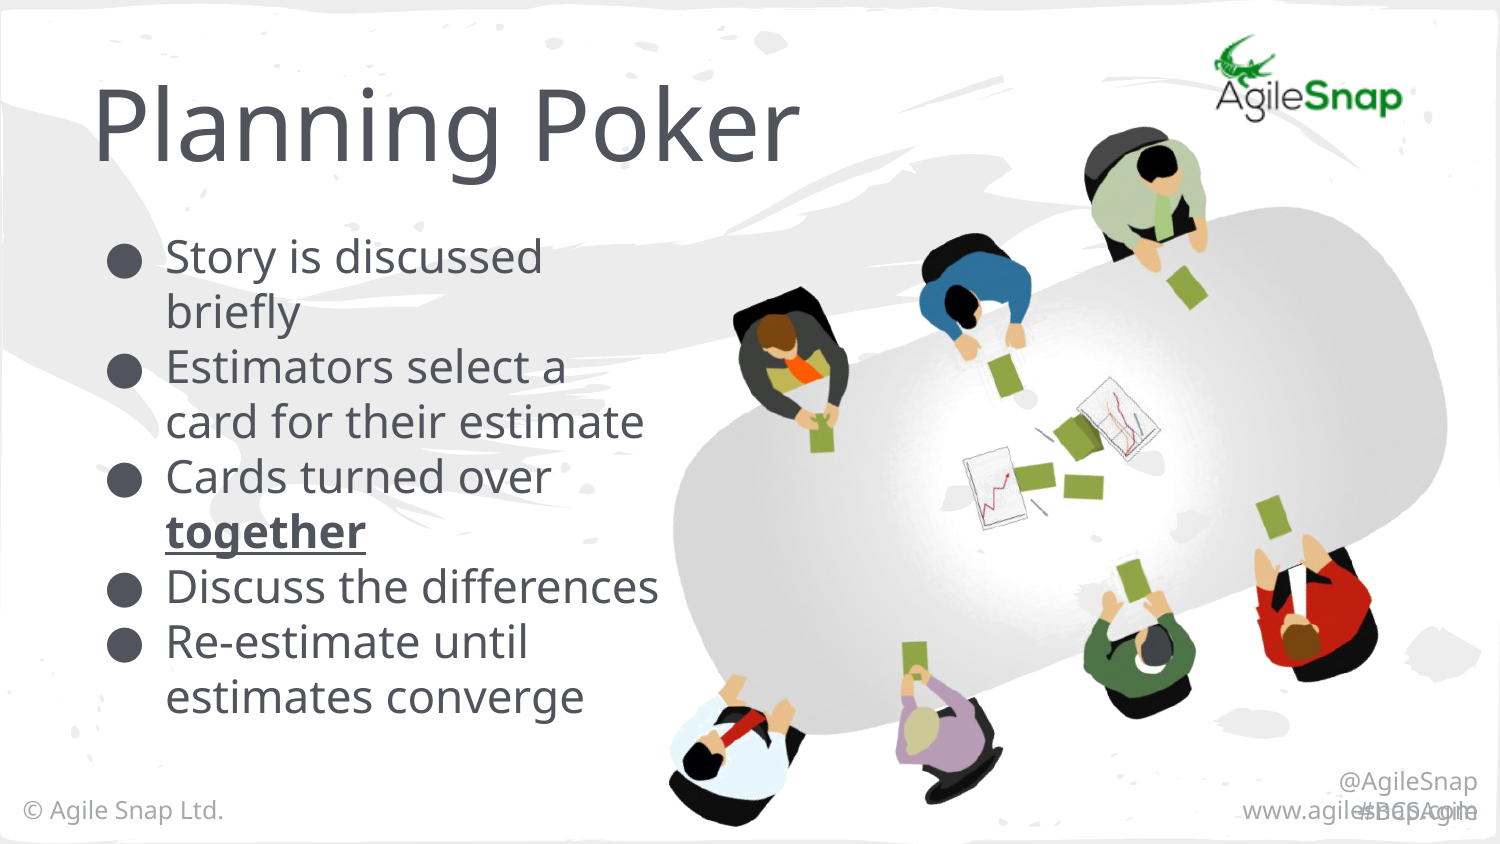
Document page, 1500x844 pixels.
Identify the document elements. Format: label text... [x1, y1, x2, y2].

text_box Planning Poker [74, 25, 1425, 197]
text_box Story is discussed briefly Estimators select a card for their estimate Cards turned over together Discuss the differences Re-estimate until estimates converge [74, 212, 679, 808]
picture [508, 55, 1500, 844]
